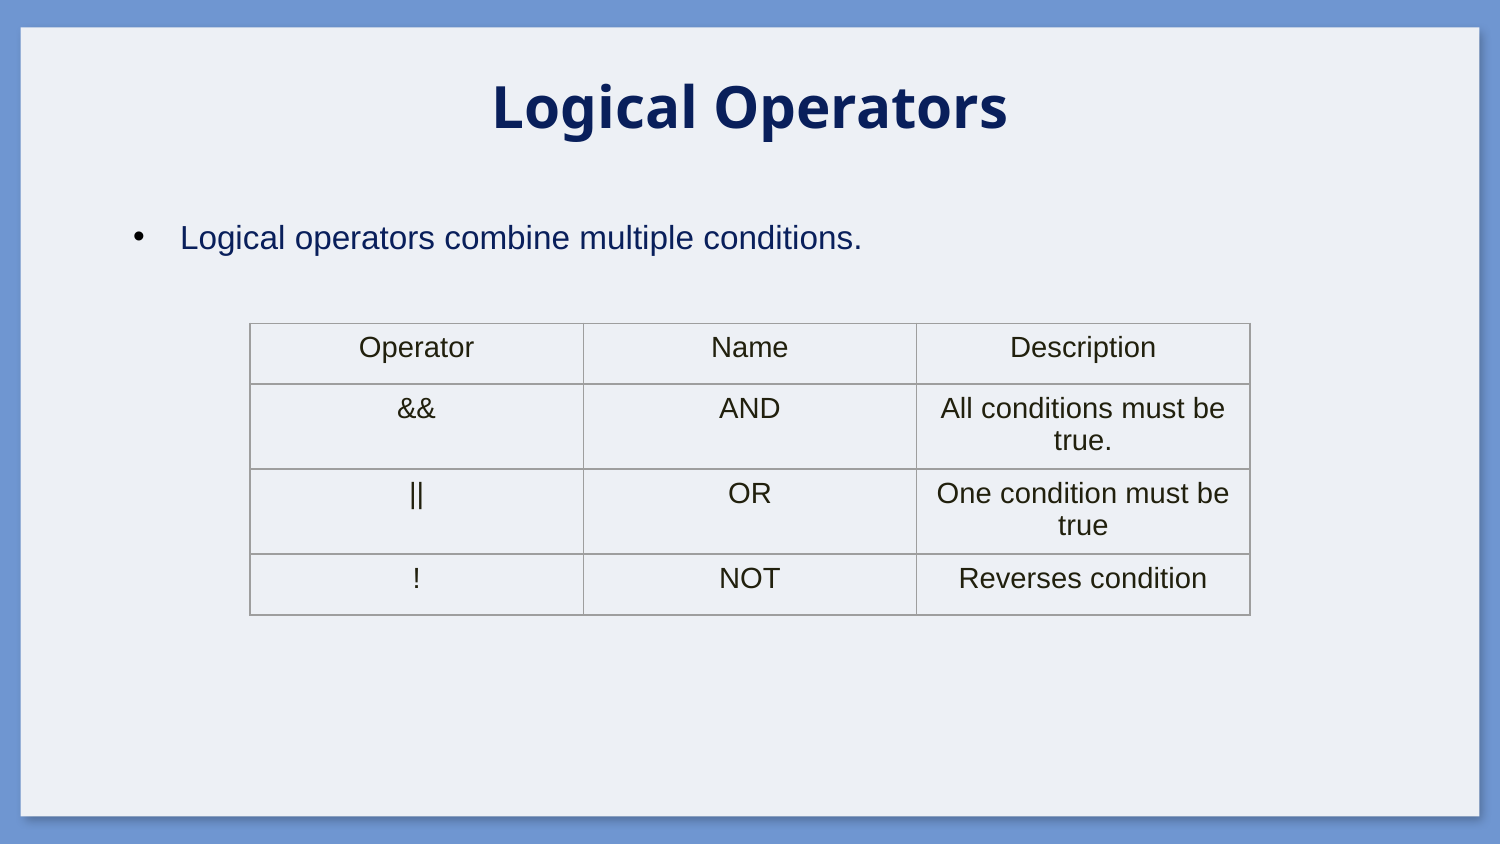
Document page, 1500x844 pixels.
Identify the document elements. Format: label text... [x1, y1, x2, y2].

table_cell AND [584, 385, 916, 468]
table_cell All conditions must be true. [917, 385, 1249, 468]
table_cell && [251, 385, 583, 468]
table_cell OR [584, 470, 916, 553]
table_cell ! [251, 555, 583, 614]
table_cell NOT [584, 555, 916, 614]
table_cell || [251, 470, 583, 553]
text_box Logical operators combine multiple conditions. [118, 208, 1071, 264]
title Logical Operators [118, 55, 1382, 150]
table_header Name [584, 324, 916, 383]
table_cell One condition must be true [917, 470, 1249, 553]
table_cell Reverses condition [917, 555, 1249, 614]
table_header Operator [251, 324, 583, 383]
table_header Description [917, 324, 1249, 383]
